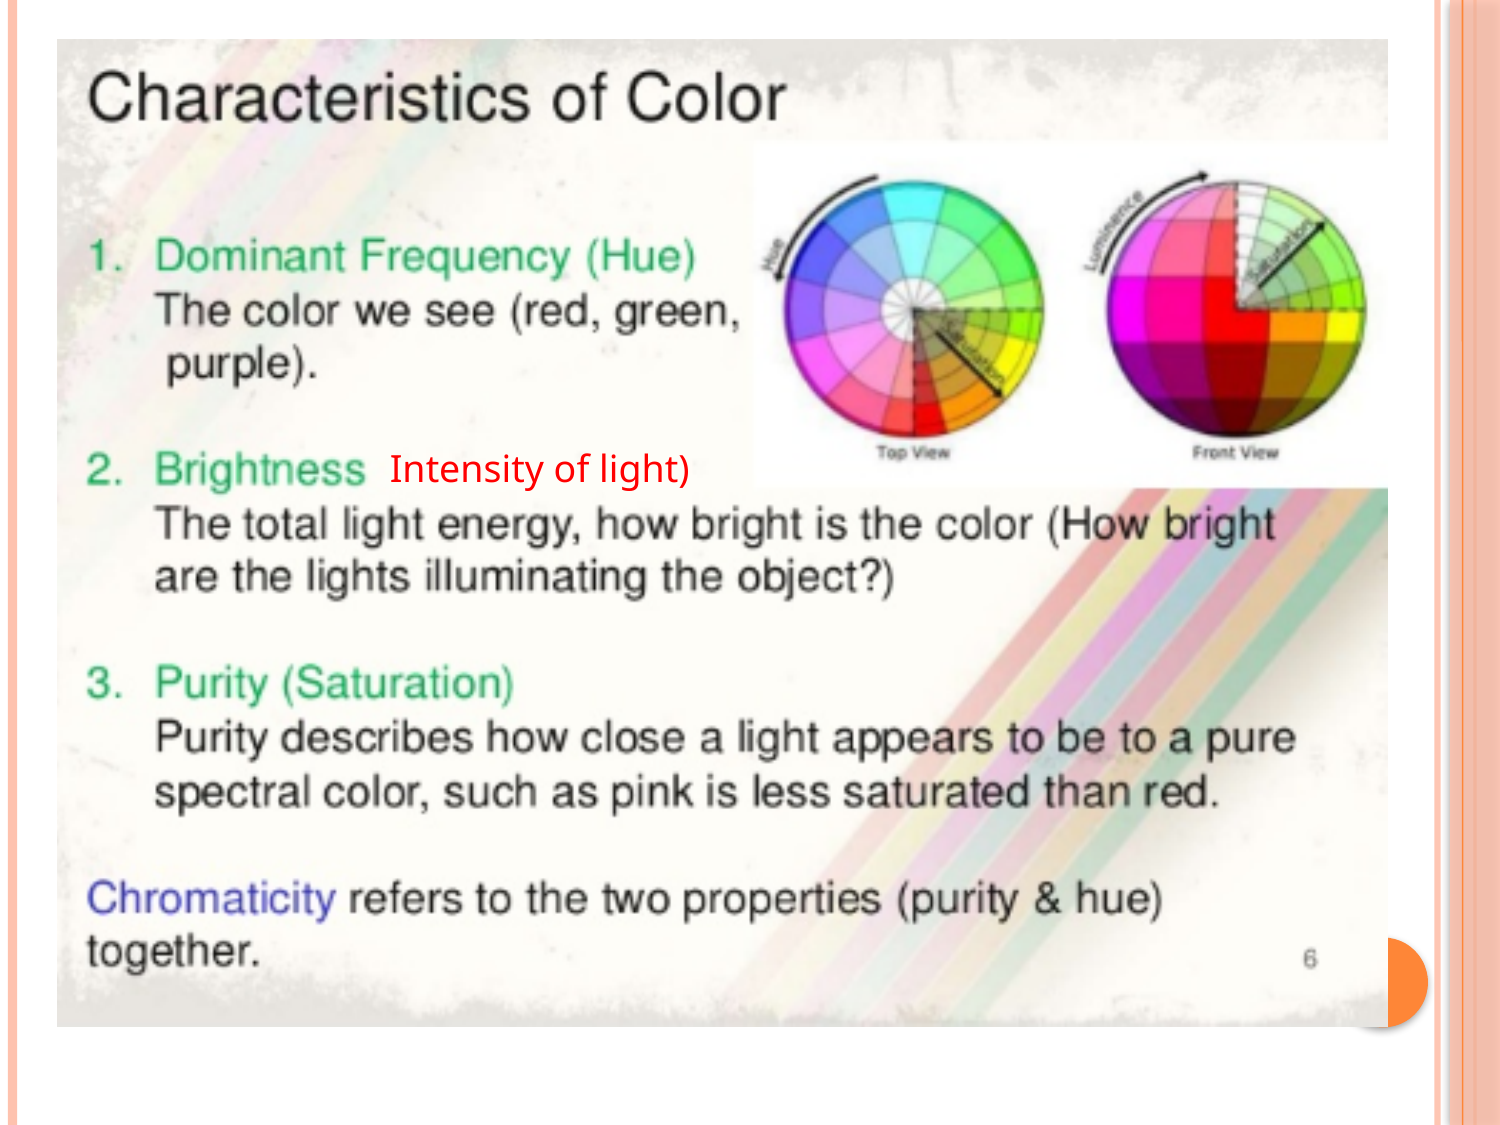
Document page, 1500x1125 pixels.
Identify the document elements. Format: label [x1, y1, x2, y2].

picture [56, 38, 1388, 1028]
